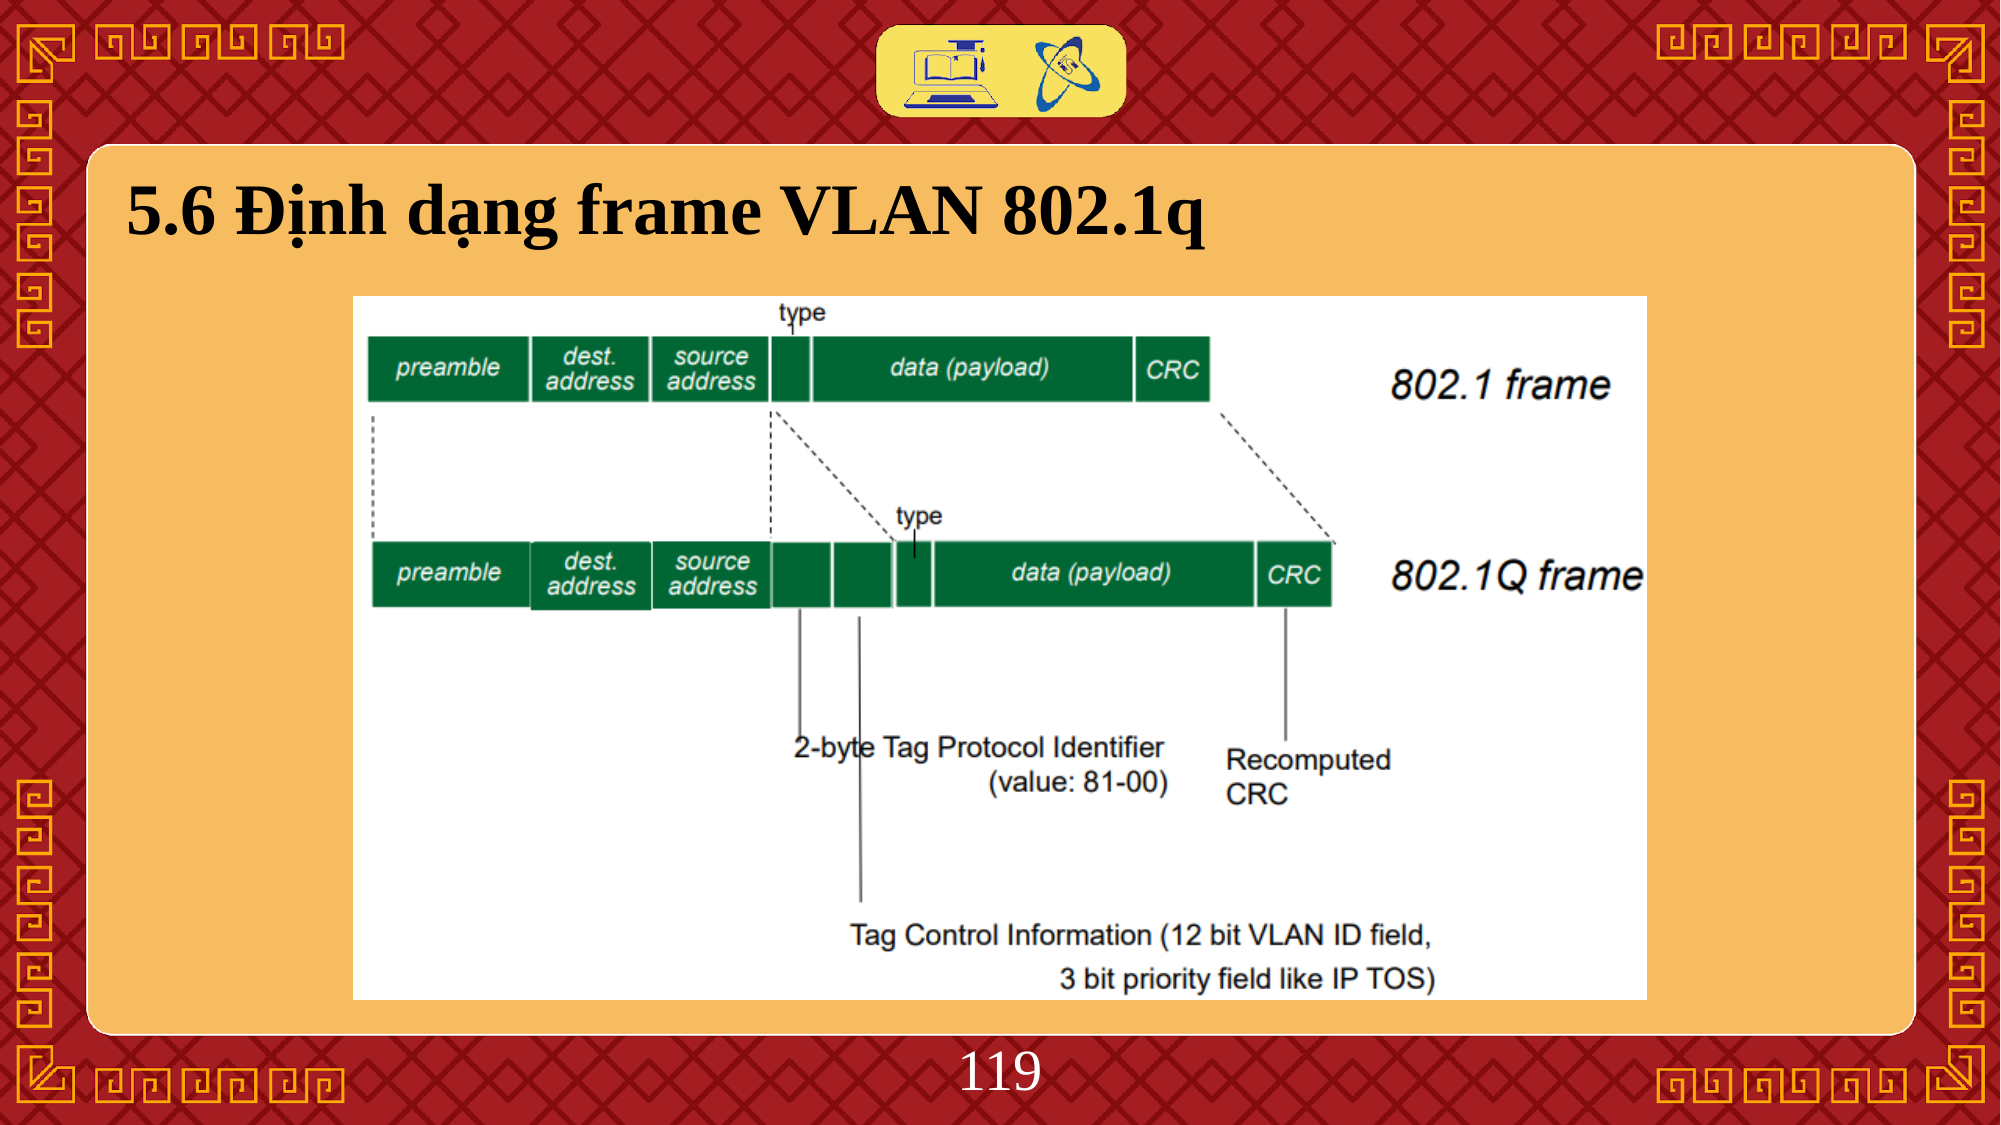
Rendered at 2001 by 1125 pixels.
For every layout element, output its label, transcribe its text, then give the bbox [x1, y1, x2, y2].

slide_number ‹#› [774, 1037, 1225, 1098]
title 5.6 Định dạng frame VLAN 802.1q [110, 164, 1897, 258]
picture [0, 0, 2001, 1125]
